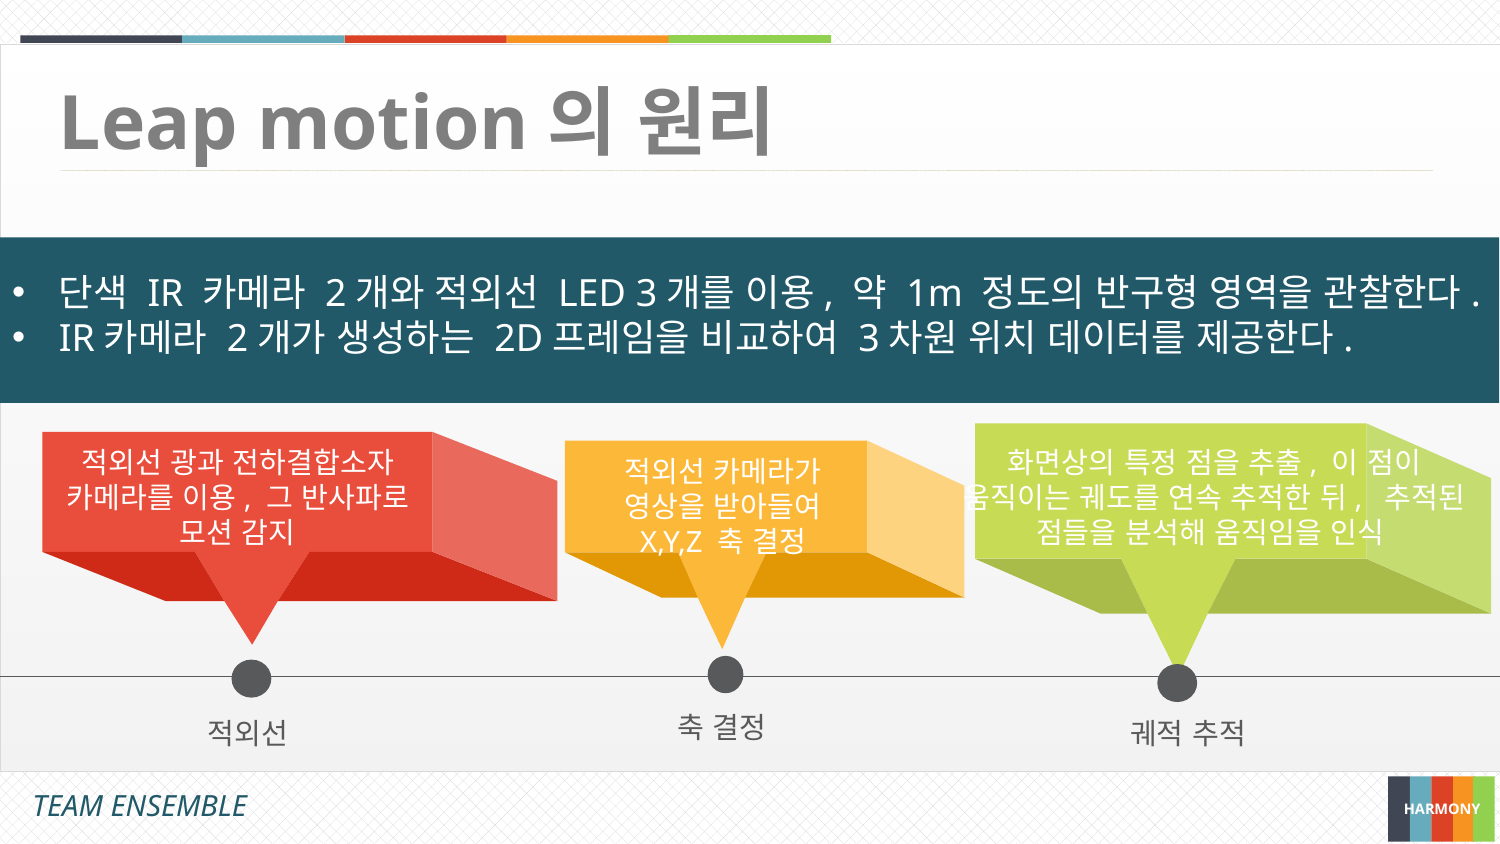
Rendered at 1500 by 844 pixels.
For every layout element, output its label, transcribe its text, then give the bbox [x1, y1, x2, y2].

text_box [947, 423, 1493, 770]
text_box [0, 237, 1500, 403]
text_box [44, 67, 1434, 174]
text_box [564, 440, 942, 752]
text_box 단색 IR 카메라 2개와 적외선 LED 3개를 이용, 약 1m 정도의 반구형 영역을 관찰한다. IR카메라 2개가 생성하는 2D프레임을 비교하여 3차원 위치 데이터를 제공한다. [0, 261, 1497, 367]
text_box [42, 431, 643, 759]
